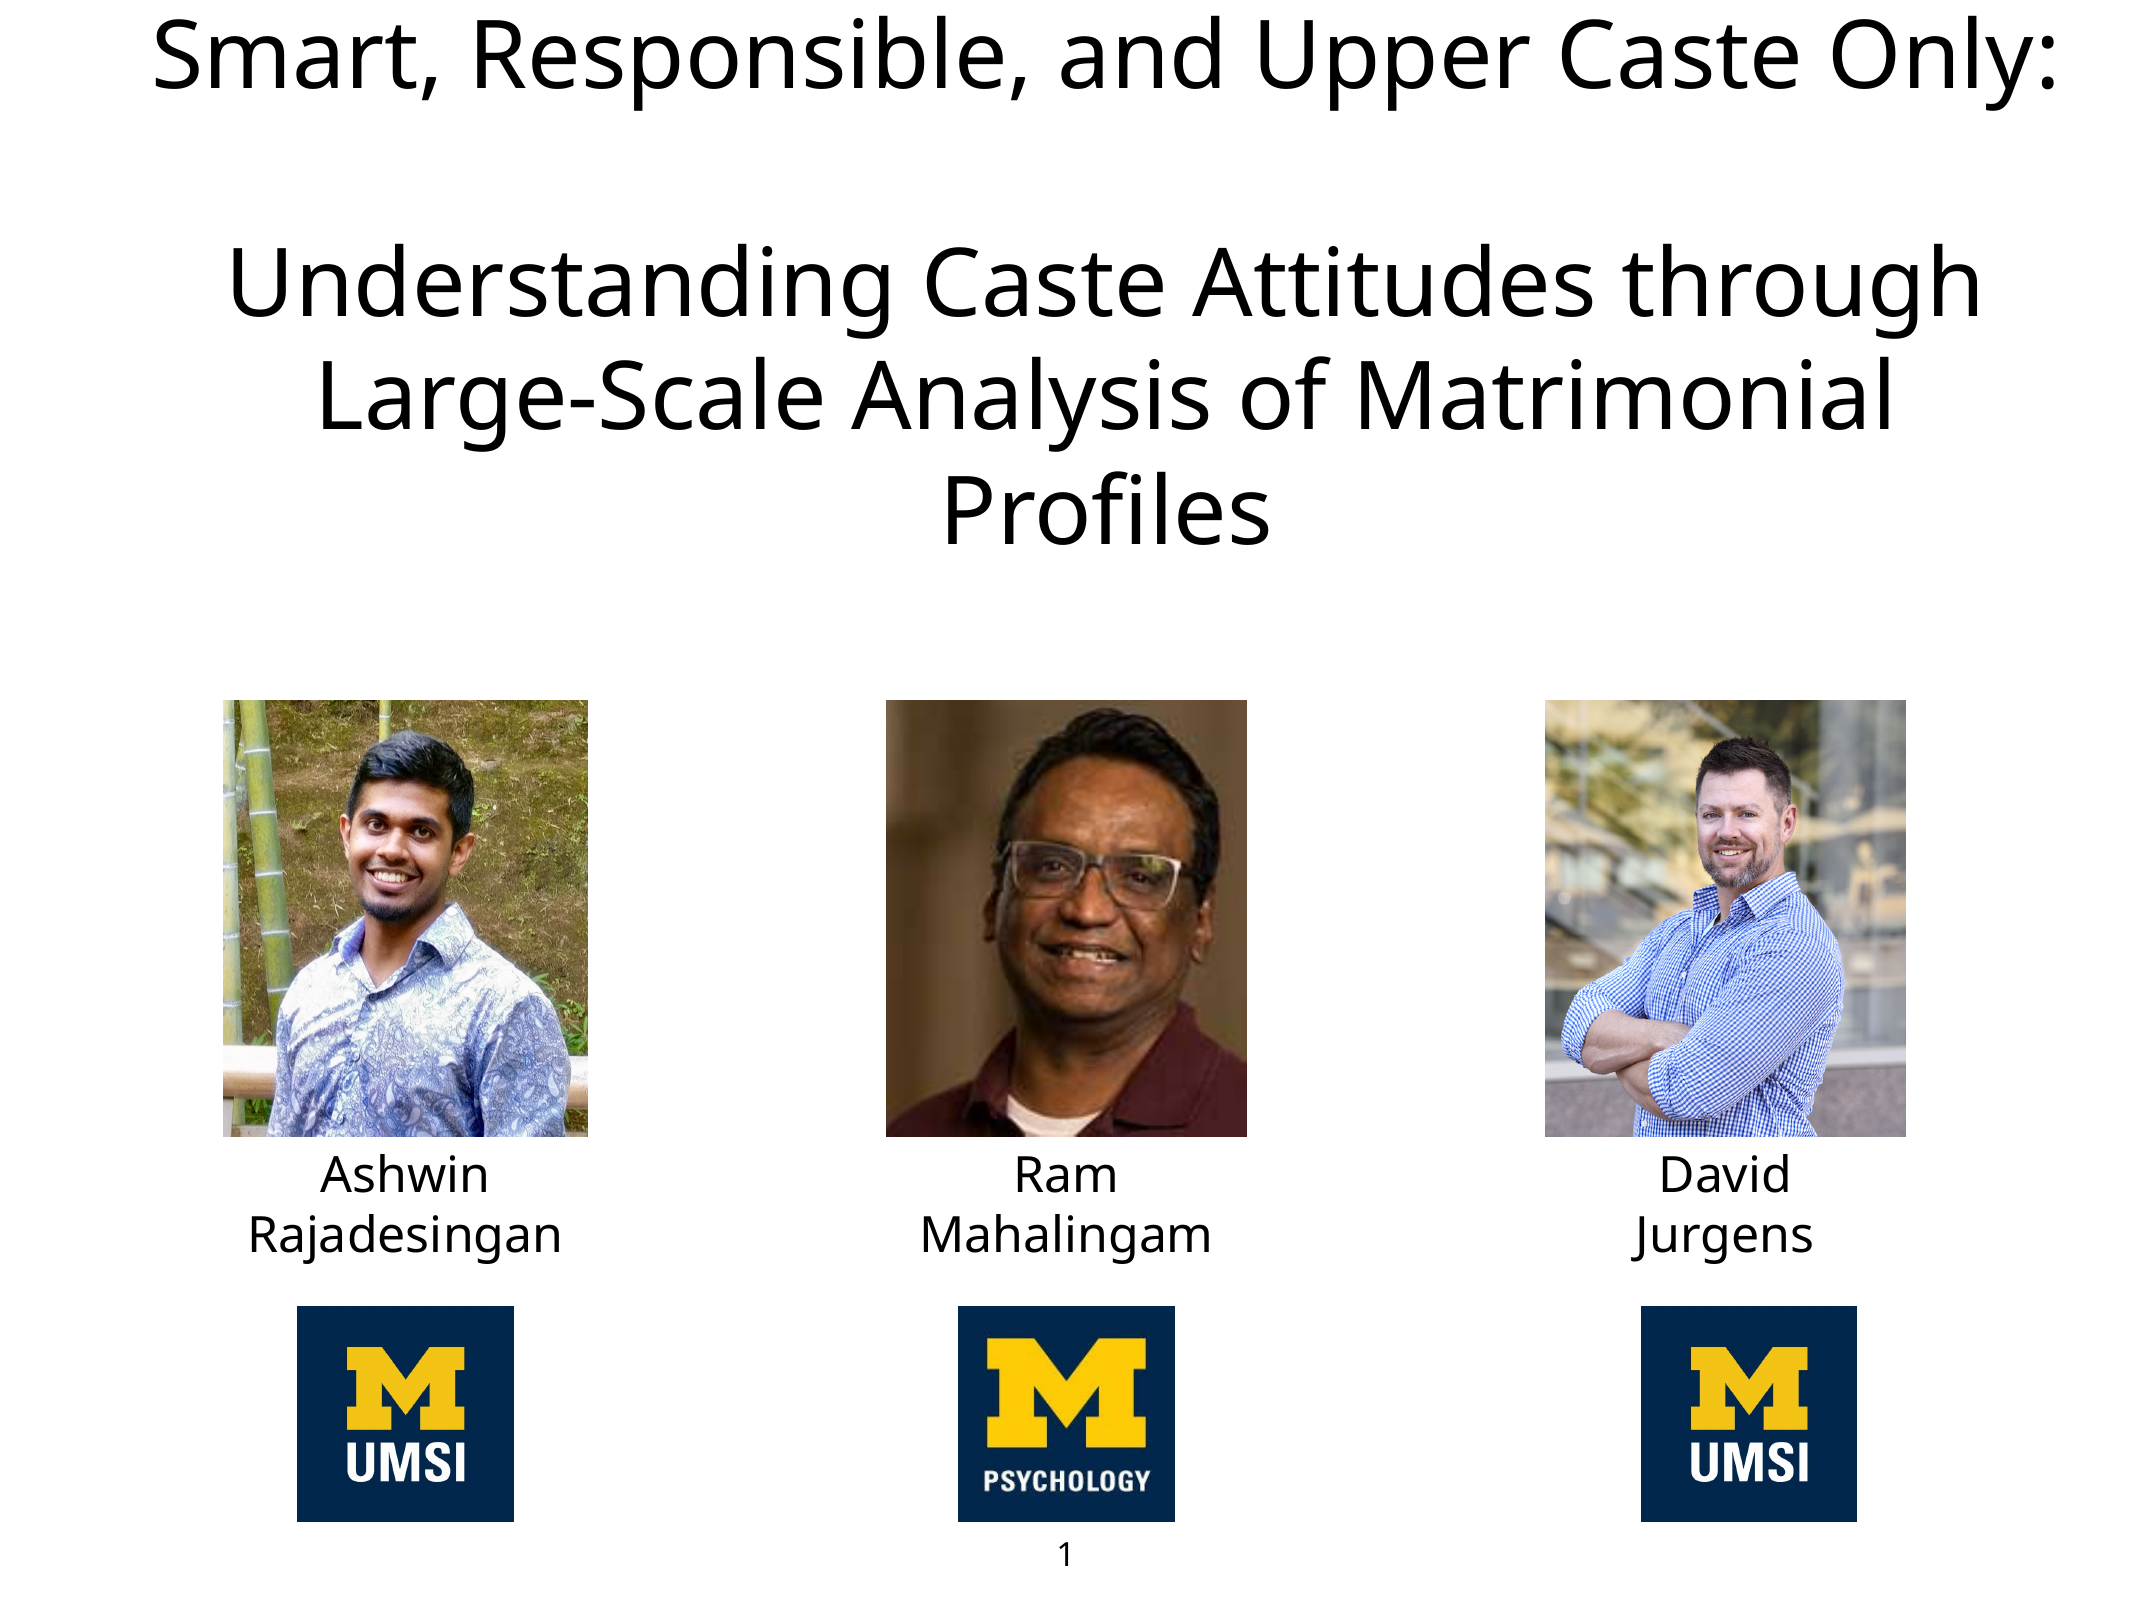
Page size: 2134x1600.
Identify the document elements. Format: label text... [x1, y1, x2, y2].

picture [958, 1306, 1175, 1523]
title Smart, Responsible, and Upper Caste Only: Understanding Caste Attitudes through Large-Scale Analysis of Matrimonial Profiles [132, 117, 2080, 572]
text_box David Jurgens [1627, 1137, 1824, 1272]
picture [297, 1306, 514, 1523]
text_box Ram Mahalingam [910, 1137, 1223, 1272]
picture [1641, 1306, 1858, 1523]
text_box Ashwin Rajadesingan [238, 1137, 573, 1272]
picture [222, 700, 589, 1137]
slide_number 1 [1046, 1524, 1086, 1579]
picture [886, 700, 1247, 1137]
picture [1545, 700, 1906, 1137]
